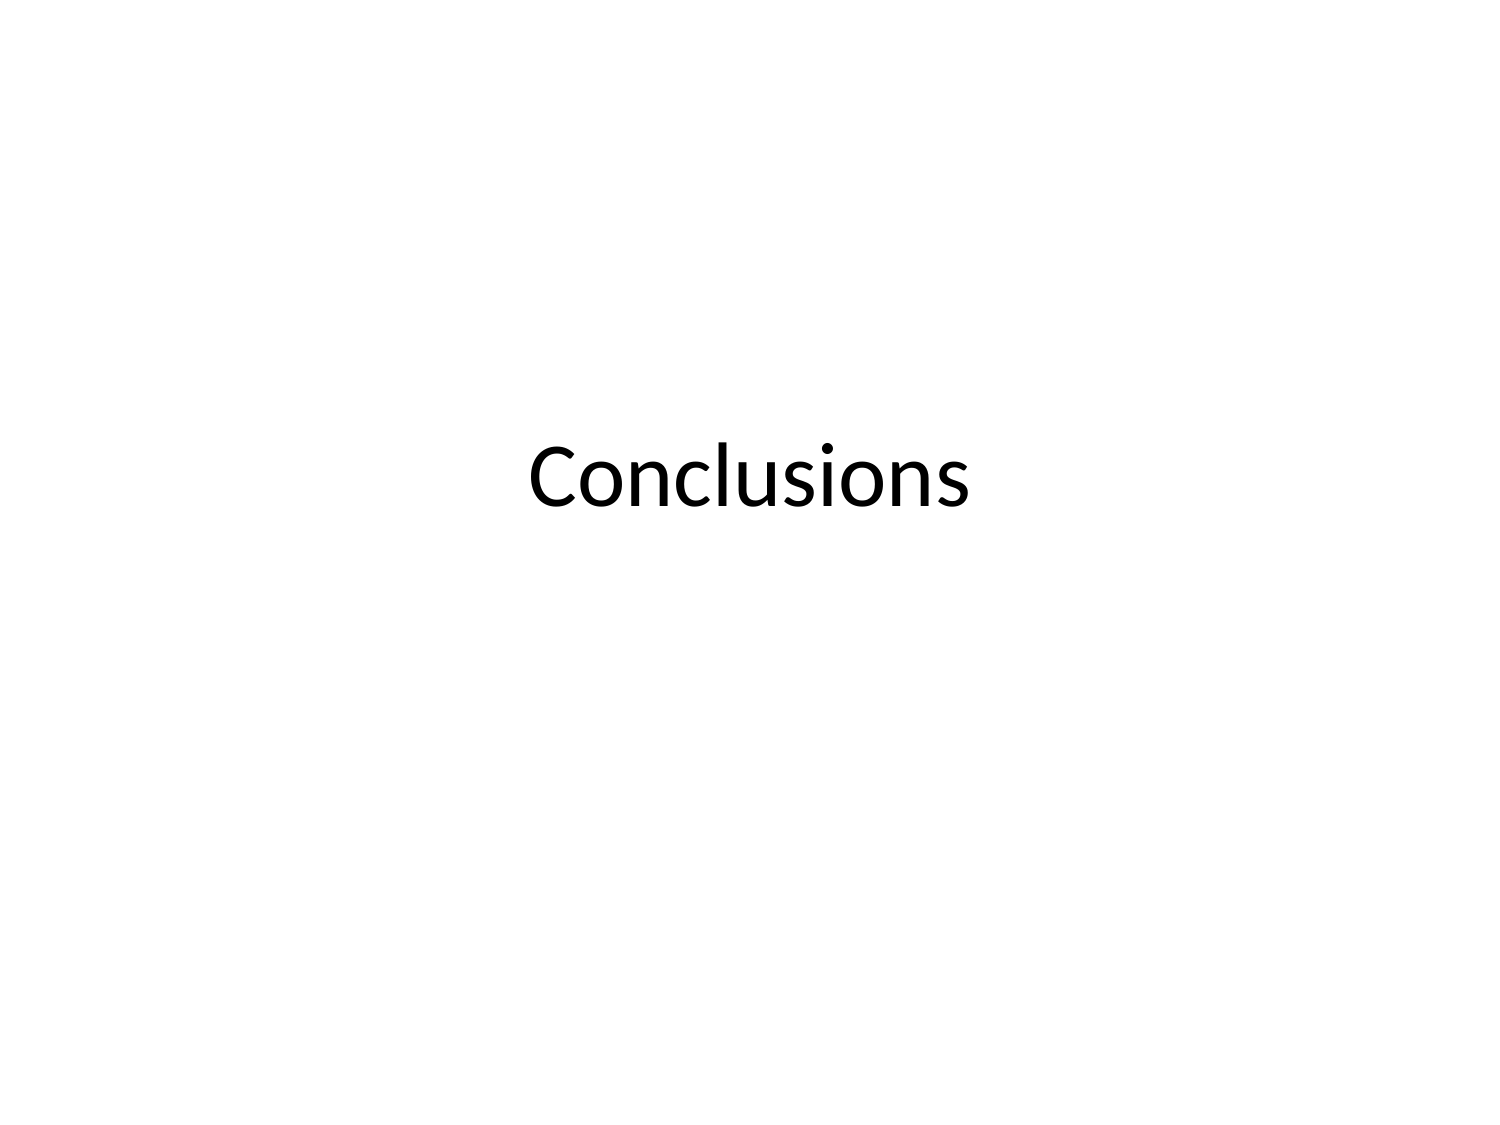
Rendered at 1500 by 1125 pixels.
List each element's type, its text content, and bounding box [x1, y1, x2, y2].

title Conclusions [112, 349, 1388, 591]
